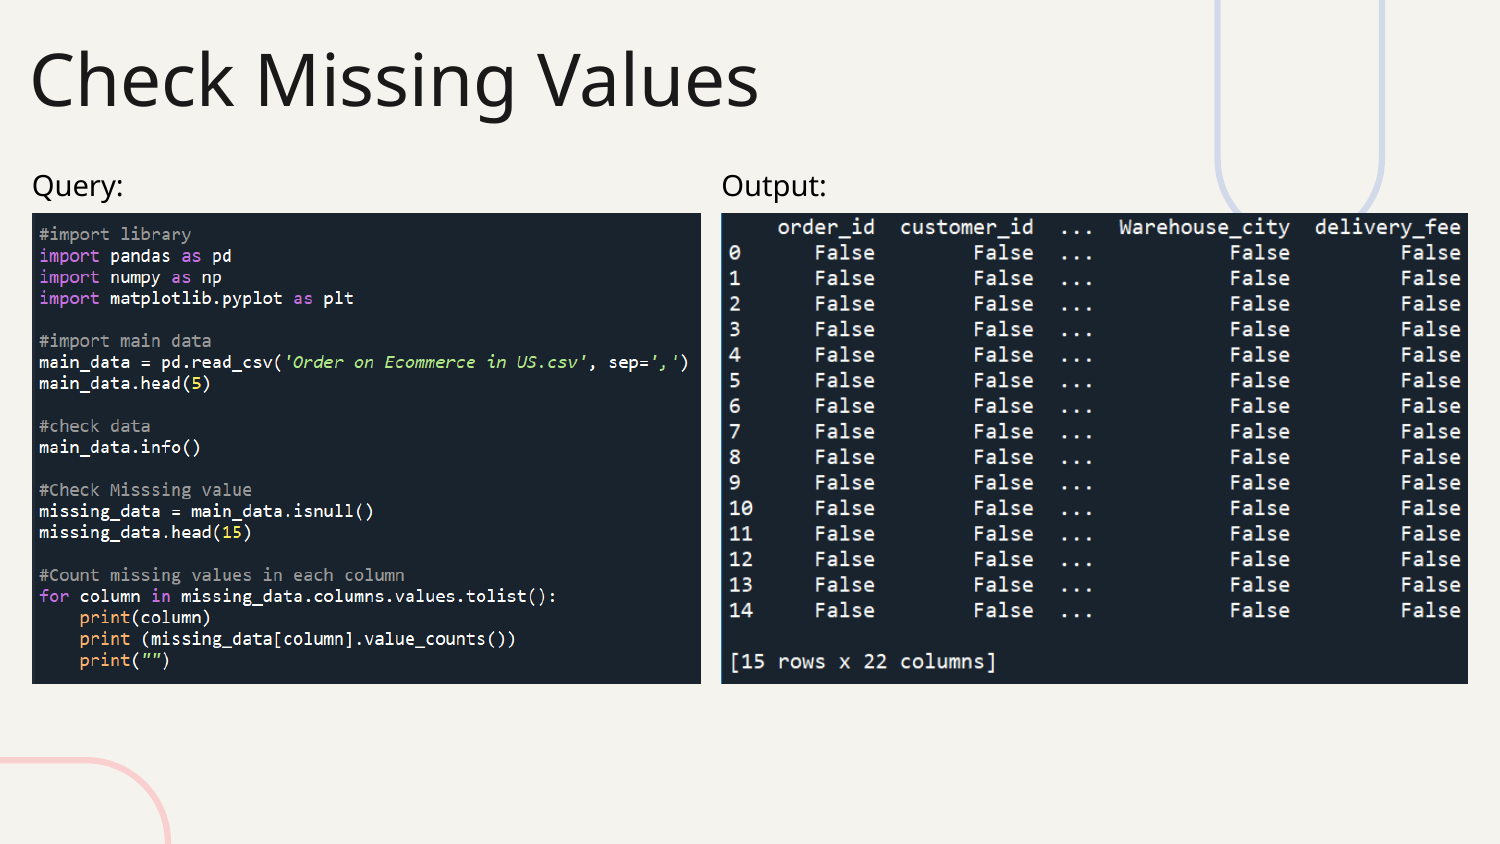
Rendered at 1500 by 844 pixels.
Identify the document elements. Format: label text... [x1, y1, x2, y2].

text_box Output: [706, 160, 842, 211]
picture [32, 213, 701, 684]
title Check Missing Values [14, 18, 1279, 112]
picture [721, 213, 1468, 684]
text_box Query: [17, 160, 139, 211]
